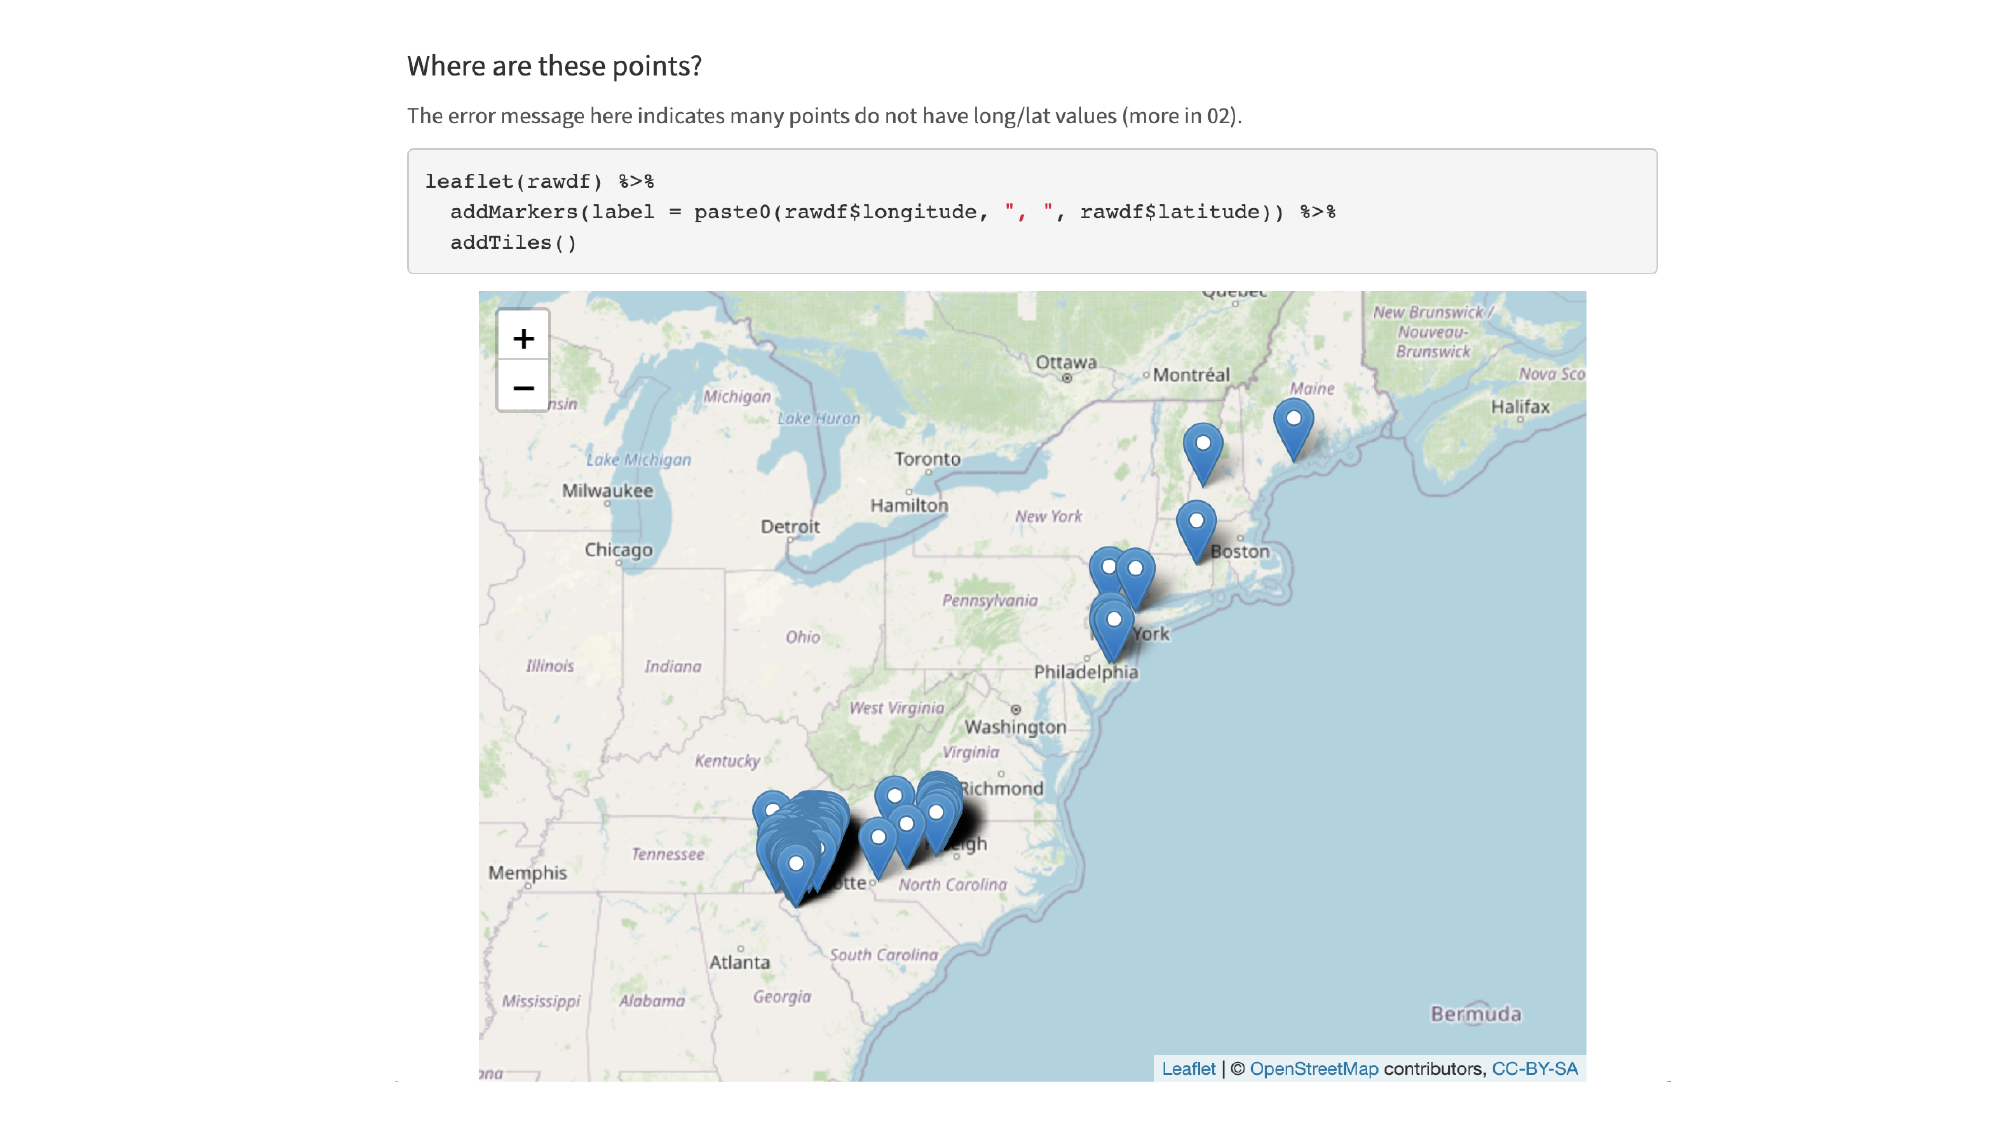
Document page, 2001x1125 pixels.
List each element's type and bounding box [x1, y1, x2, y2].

picture [395, 43, 1671, 1082]
